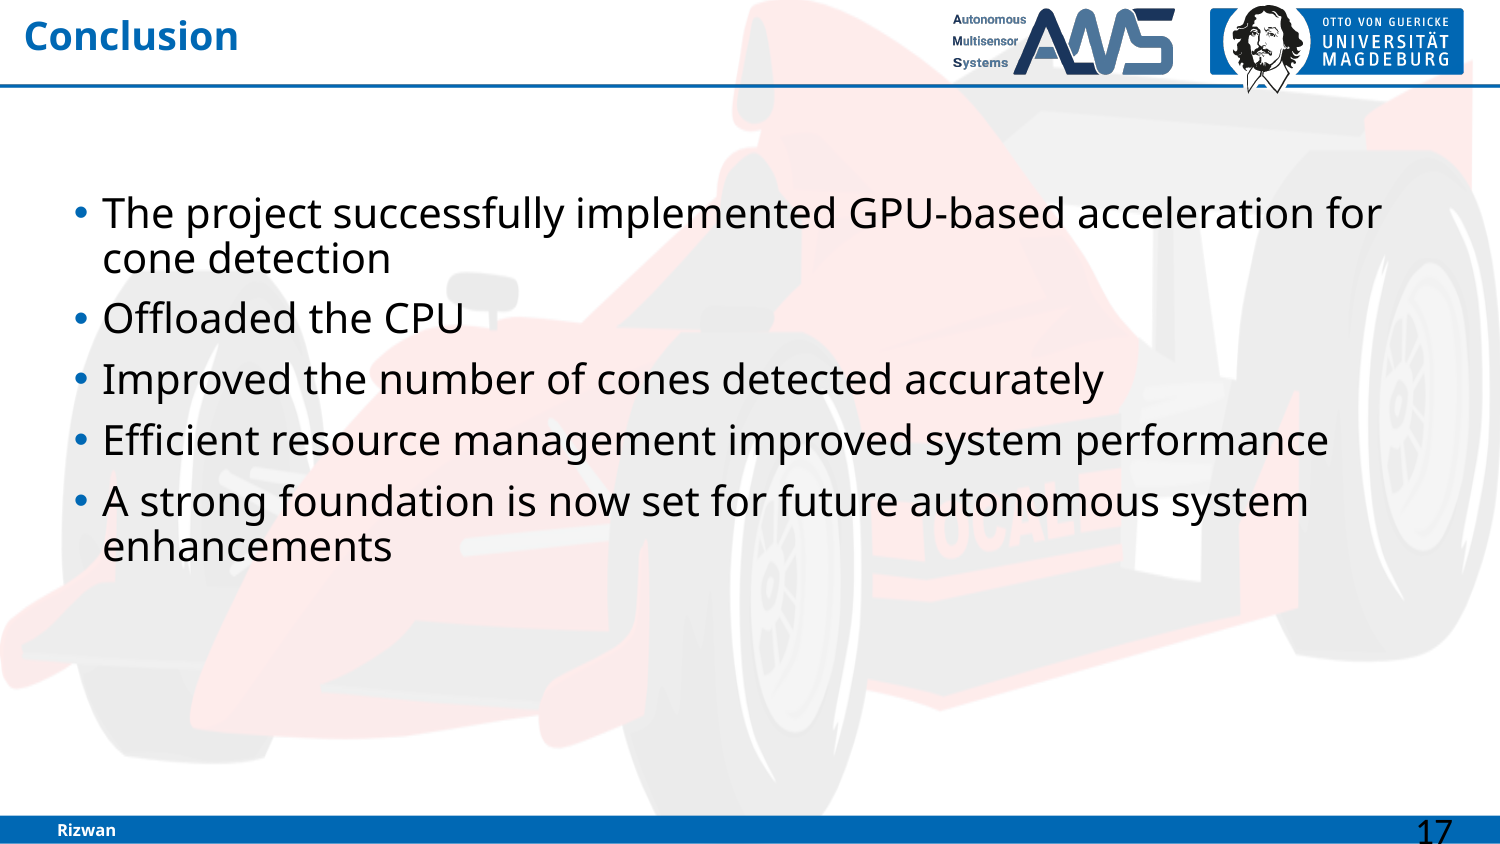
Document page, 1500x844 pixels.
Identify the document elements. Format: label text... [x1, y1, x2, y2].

text_box Rizwan [42, 811, 793, 844]
picture [0, 0, 1500, 103]
title Conclusion [0, 36, 943, 86]
list The project successfully implemented GPU-based acceleration for cone detection Offloaded the CPU Improved the number of cones detected accurately Efficient resource management improved system performance A strong foundation is now set for future autonomous system enhancements [59, 184, 1441, 721]
text_box 17 [1312, 815, 1454, 844]
